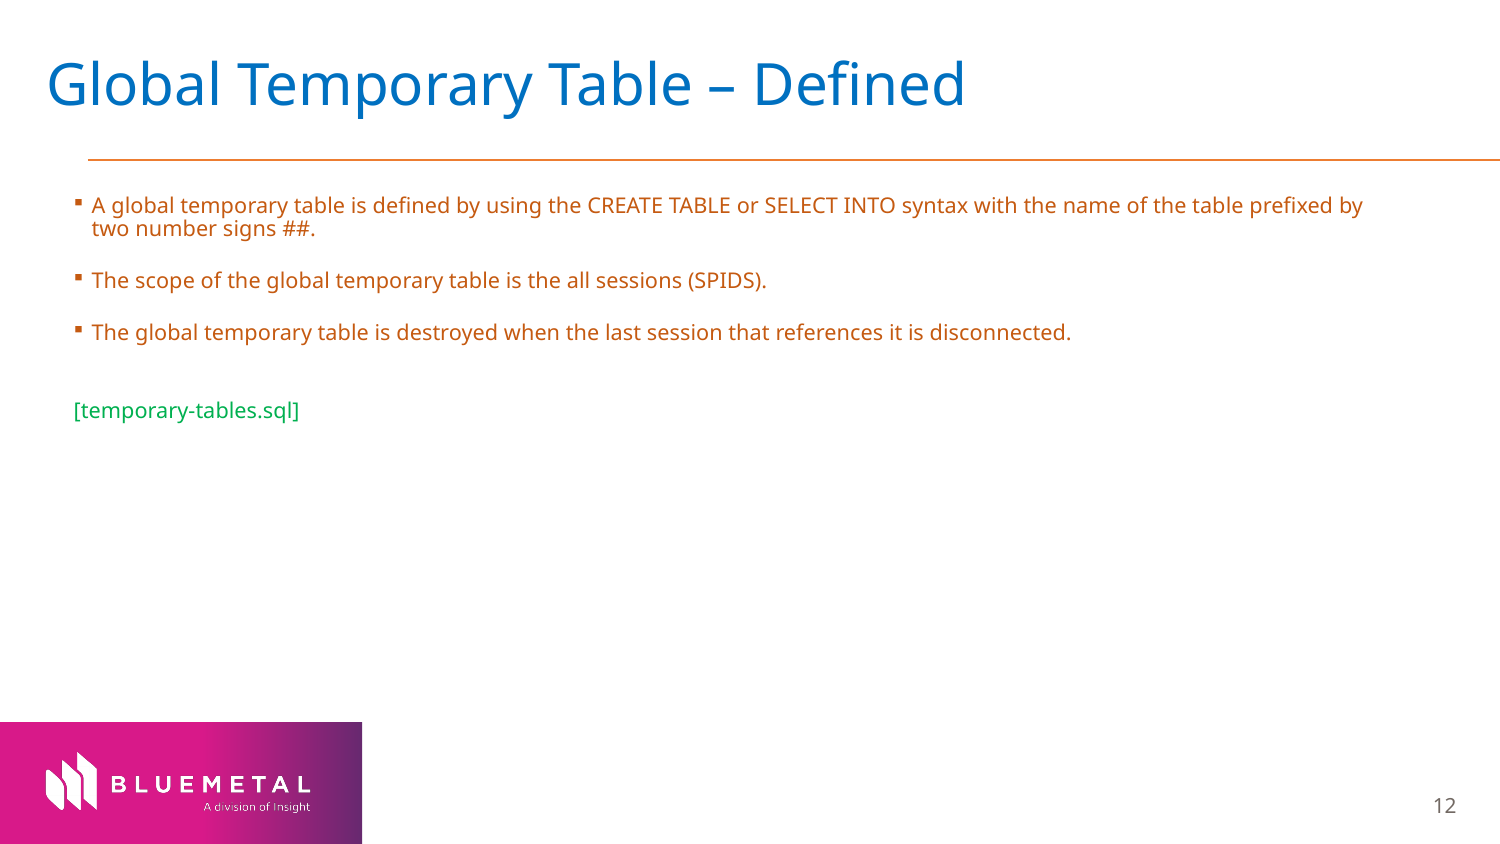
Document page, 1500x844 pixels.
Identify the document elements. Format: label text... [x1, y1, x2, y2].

title Global Temporary Table – Defined [31, 30, 1461, 143]
list A global temporary table is defined by using the CREATE TABLE or SELECT INTO syntax with the name of the table prefixed by two number signs ##. The scope of the global temporary table is the all sessions (SPIDS). The global temporary table is destroyed when the last session that references it is disconnected. [temporary-tables.sql] [29, 156, 1387, 439]
